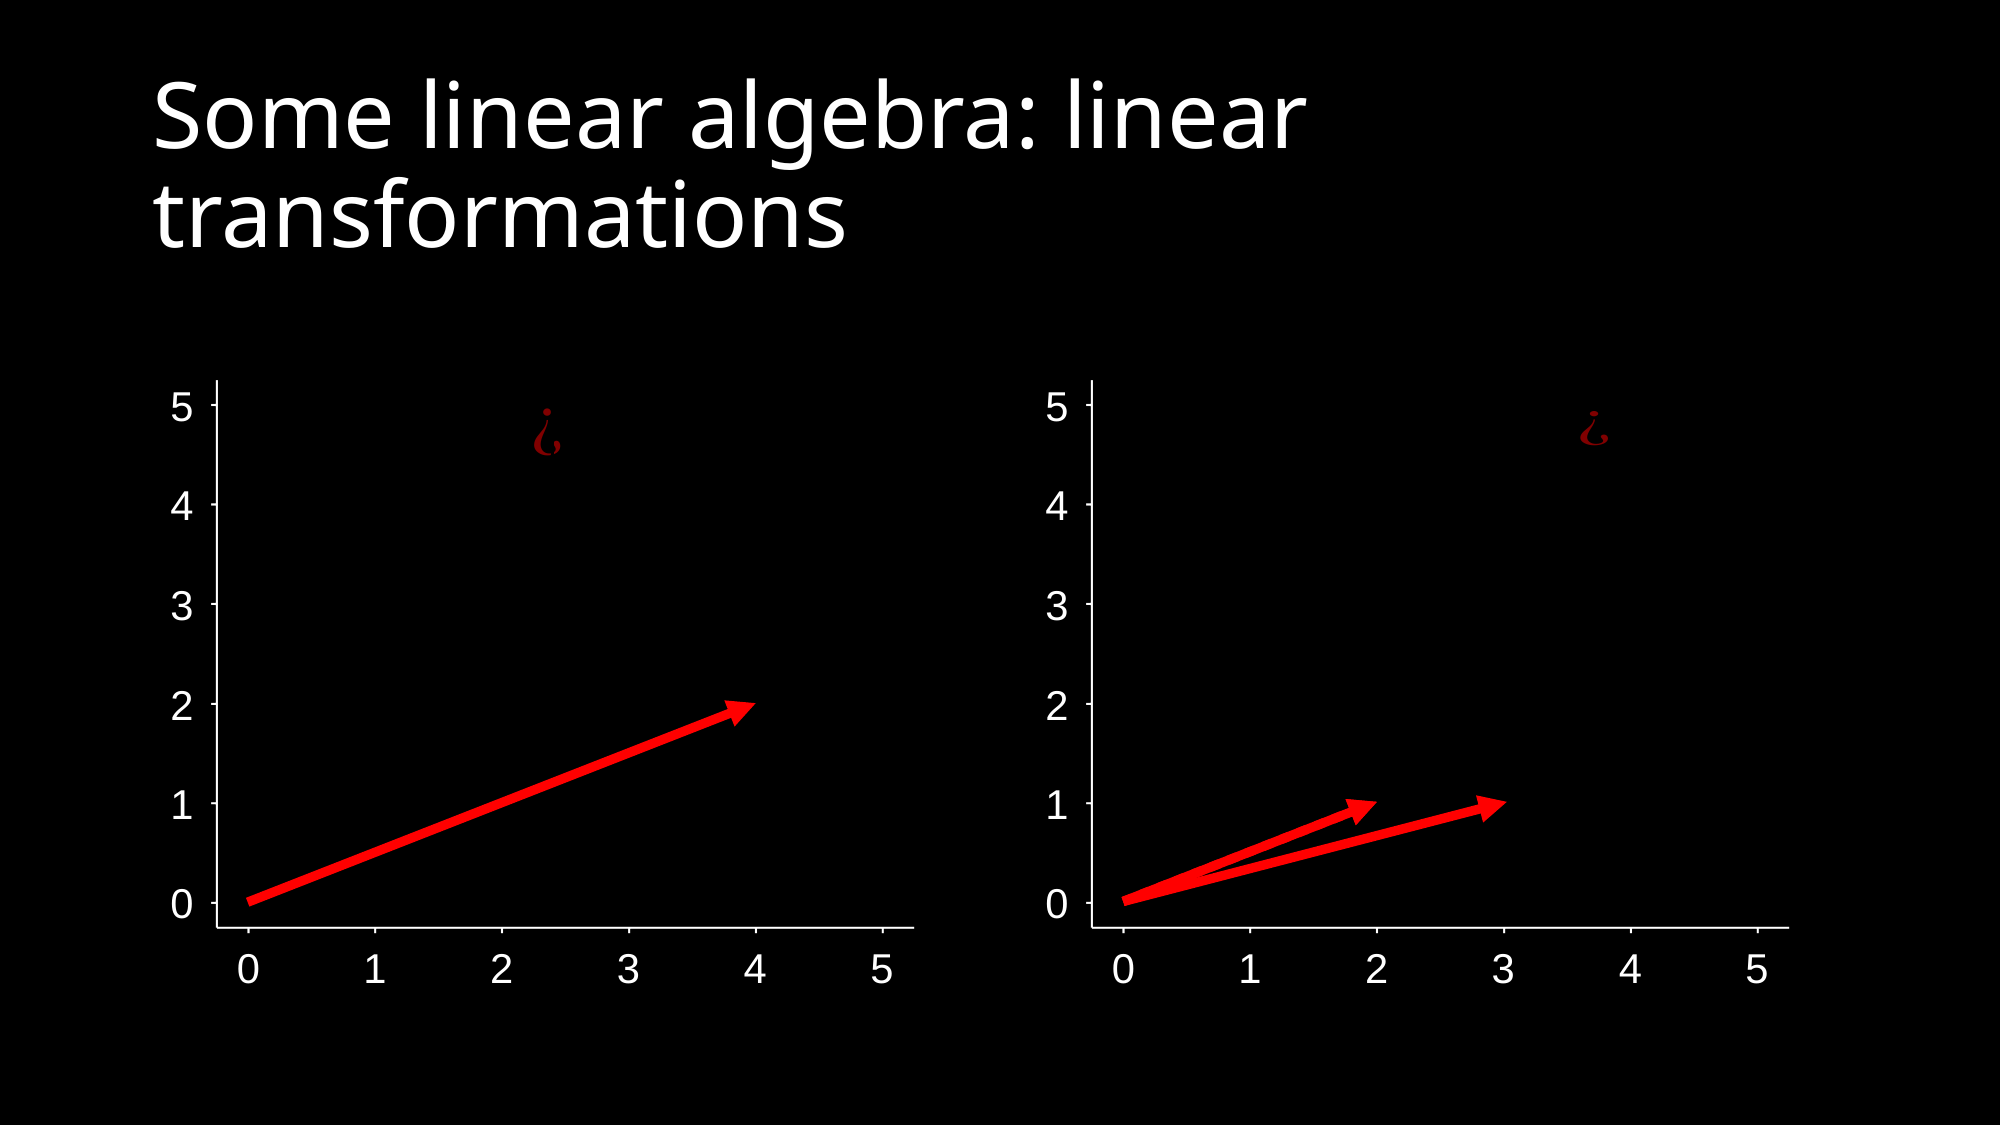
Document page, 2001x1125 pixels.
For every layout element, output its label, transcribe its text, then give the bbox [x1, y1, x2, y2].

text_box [247, 703, 756, 903]
text_box 4 [1030, 471, 1062, 537]
text_box 3 [602, 957, 655, 999]
text_box 3 [1030, 571, 1062, 637]
text_box 3 [155, 571, 187, 637]
title Some linear algebra: linear transformations [137, 59, 1863, 278]
text_box 2 [1350, 957, 1404, 999]
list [187, 356, 938, 957]
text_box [1377, 801, 1507, 902]
text_box 5 [855, 957, 909, 999]
text_box 4 [1603, 957, 1657, 999]
text_box 3 [1476, 957, 1530, 999]
text_box 4 [728, 957, 782, 999]
text_box 5 [1030, 372, 1062, 437]
picture [1062, 356, 1813, 957]
text_box 5 [1730, 957, 1784, 999]
text_box 0 [1097, 957, 1151, 999]
text_box 2 [155, 671, 187, 737]
text_box 1 [155, 770, 187, 835]
text_box 2 [1030, 671, 1062, 737]
text_box 1 [1030, 770, 1062, 835]
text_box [1123, 801, 1377, 902]
text_box 0 [155, 869, 187, 935]
text_box 1 [1223, 957, 1277, 999]
text_box 0 [1030, 869, 1062, 935]
text_box 5 [155, 372, 187, 437]
text_box 1 [348, 957, 402, 999]
text_box 2 [475, 957, 529, 999]
text_box 4 [155, 471, 187, 537]
text_box 0 [222, 957, 276, 999]
